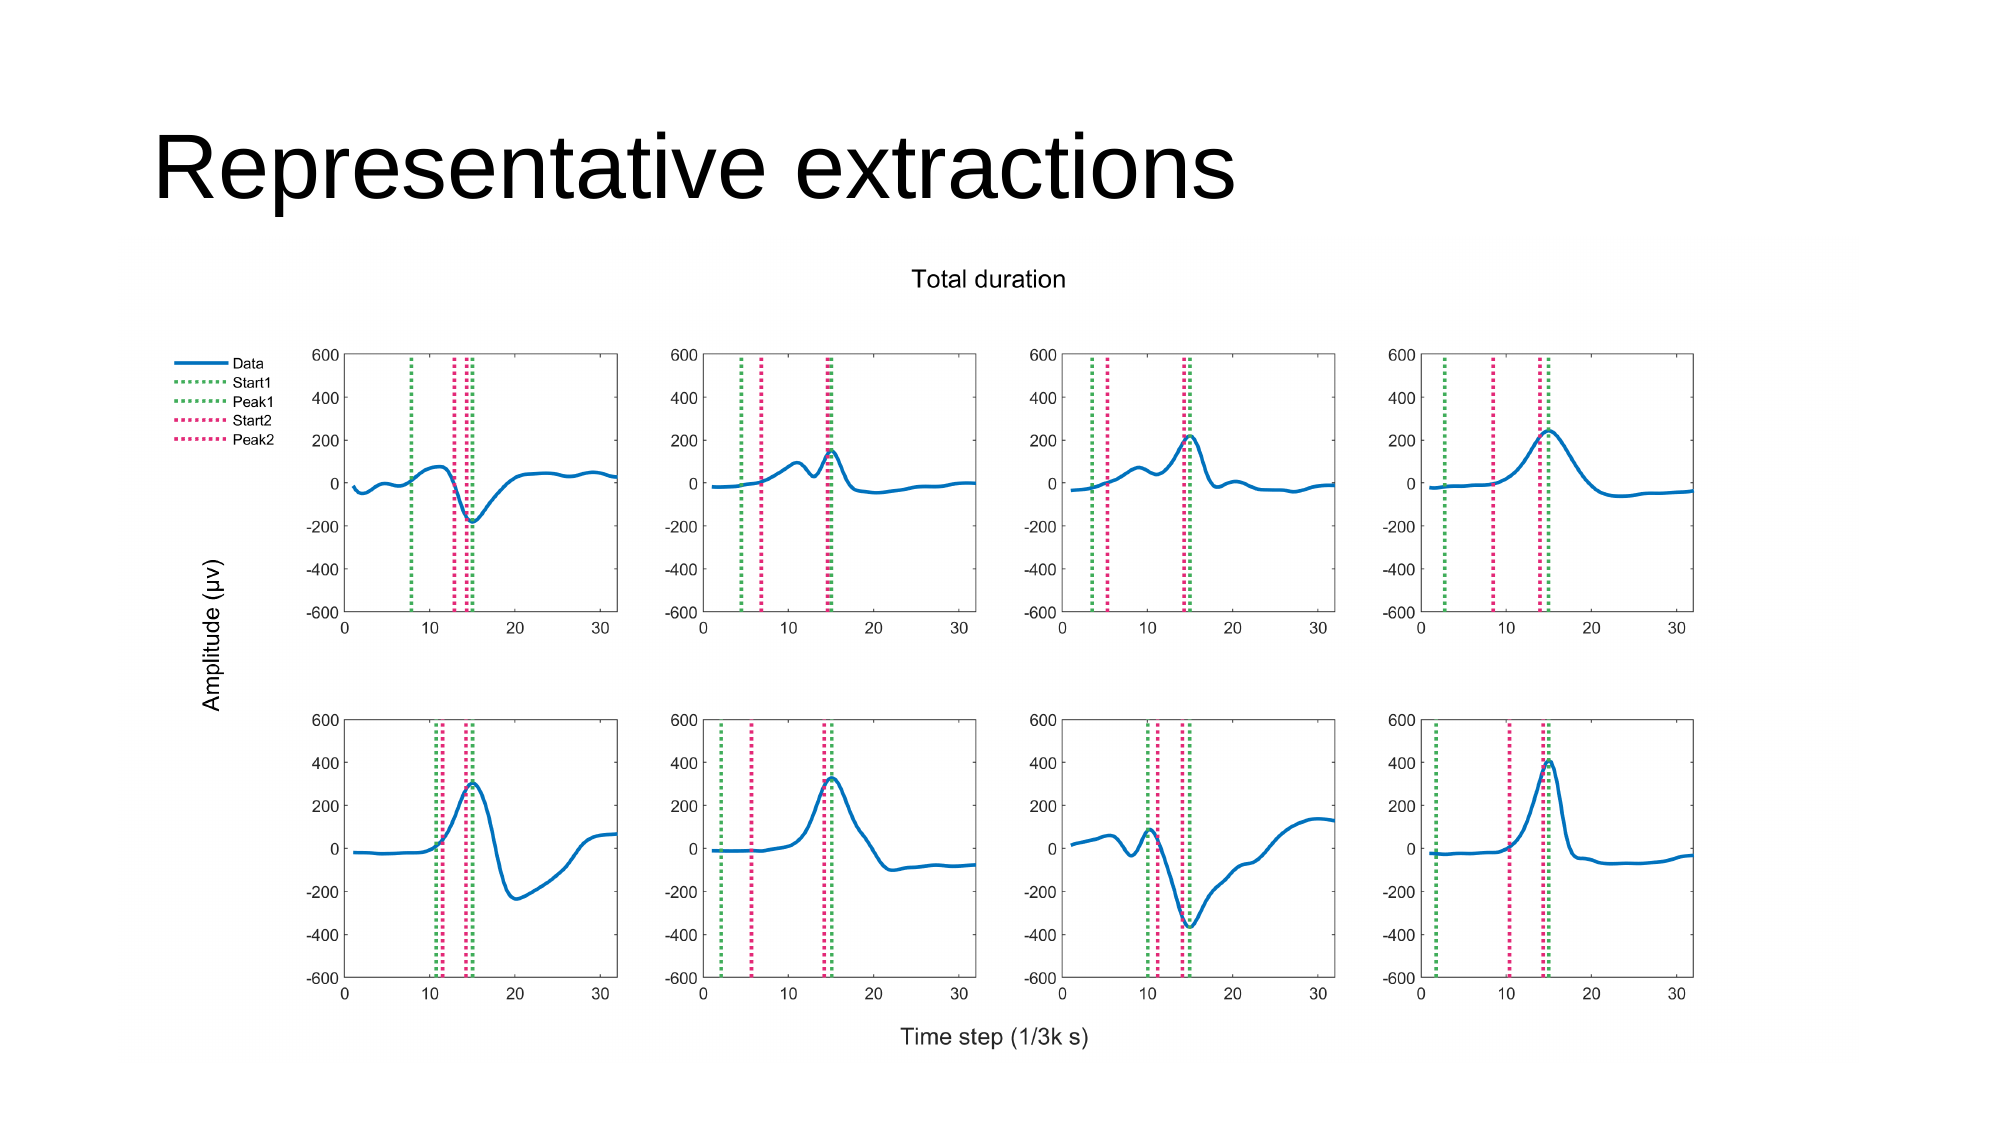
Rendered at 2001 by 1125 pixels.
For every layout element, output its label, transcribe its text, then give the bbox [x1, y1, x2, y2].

title Representative extractions [137, 59, 1915, 278]
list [118, 236, 1859, 1063]
